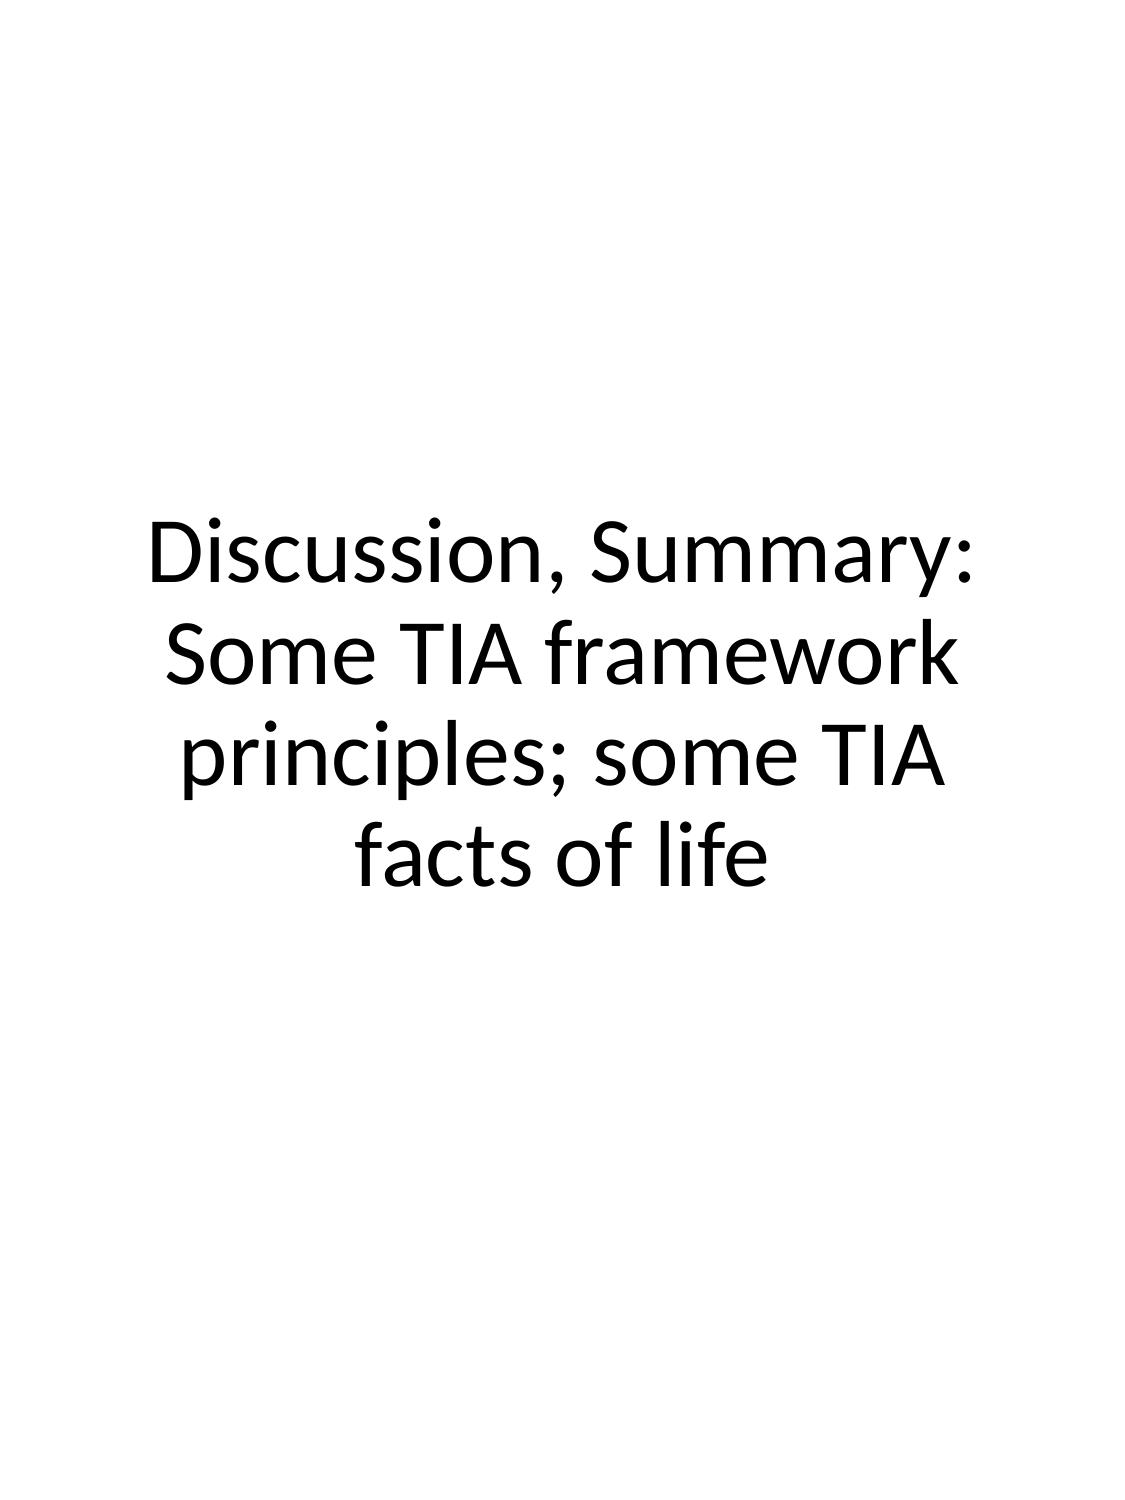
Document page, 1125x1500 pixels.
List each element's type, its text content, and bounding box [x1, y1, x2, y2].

title Discussion, Summary: Some TIA framework principles; some TIA facts of life [77, 766, 1048, 915]
